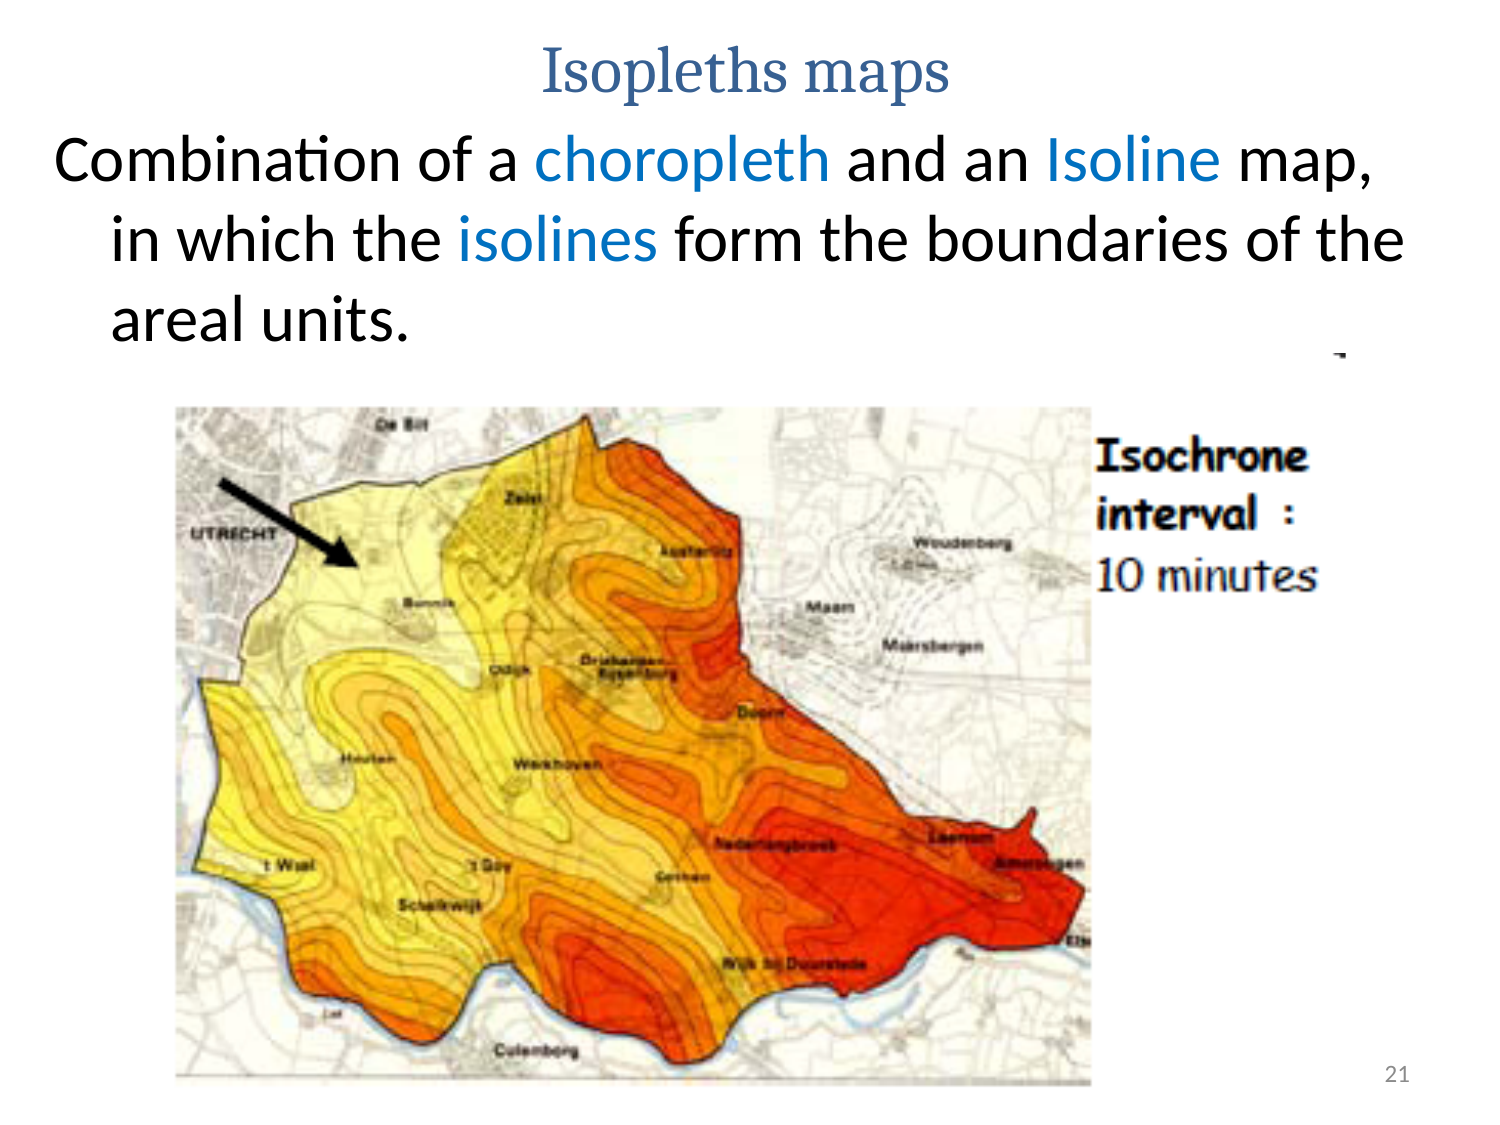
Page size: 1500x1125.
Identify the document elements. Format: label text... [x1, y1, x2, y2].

list Combination of a choropleth and an Isoline map, in which the isolines form the boundaries of the areal units. [39, 107, 1452, 377]
title Isopleths maps [70, 0, 1421, 133]
picture [145, 353, 1346, 1099]
slide_number 21 [1350, 1042, 1425, 1103]
